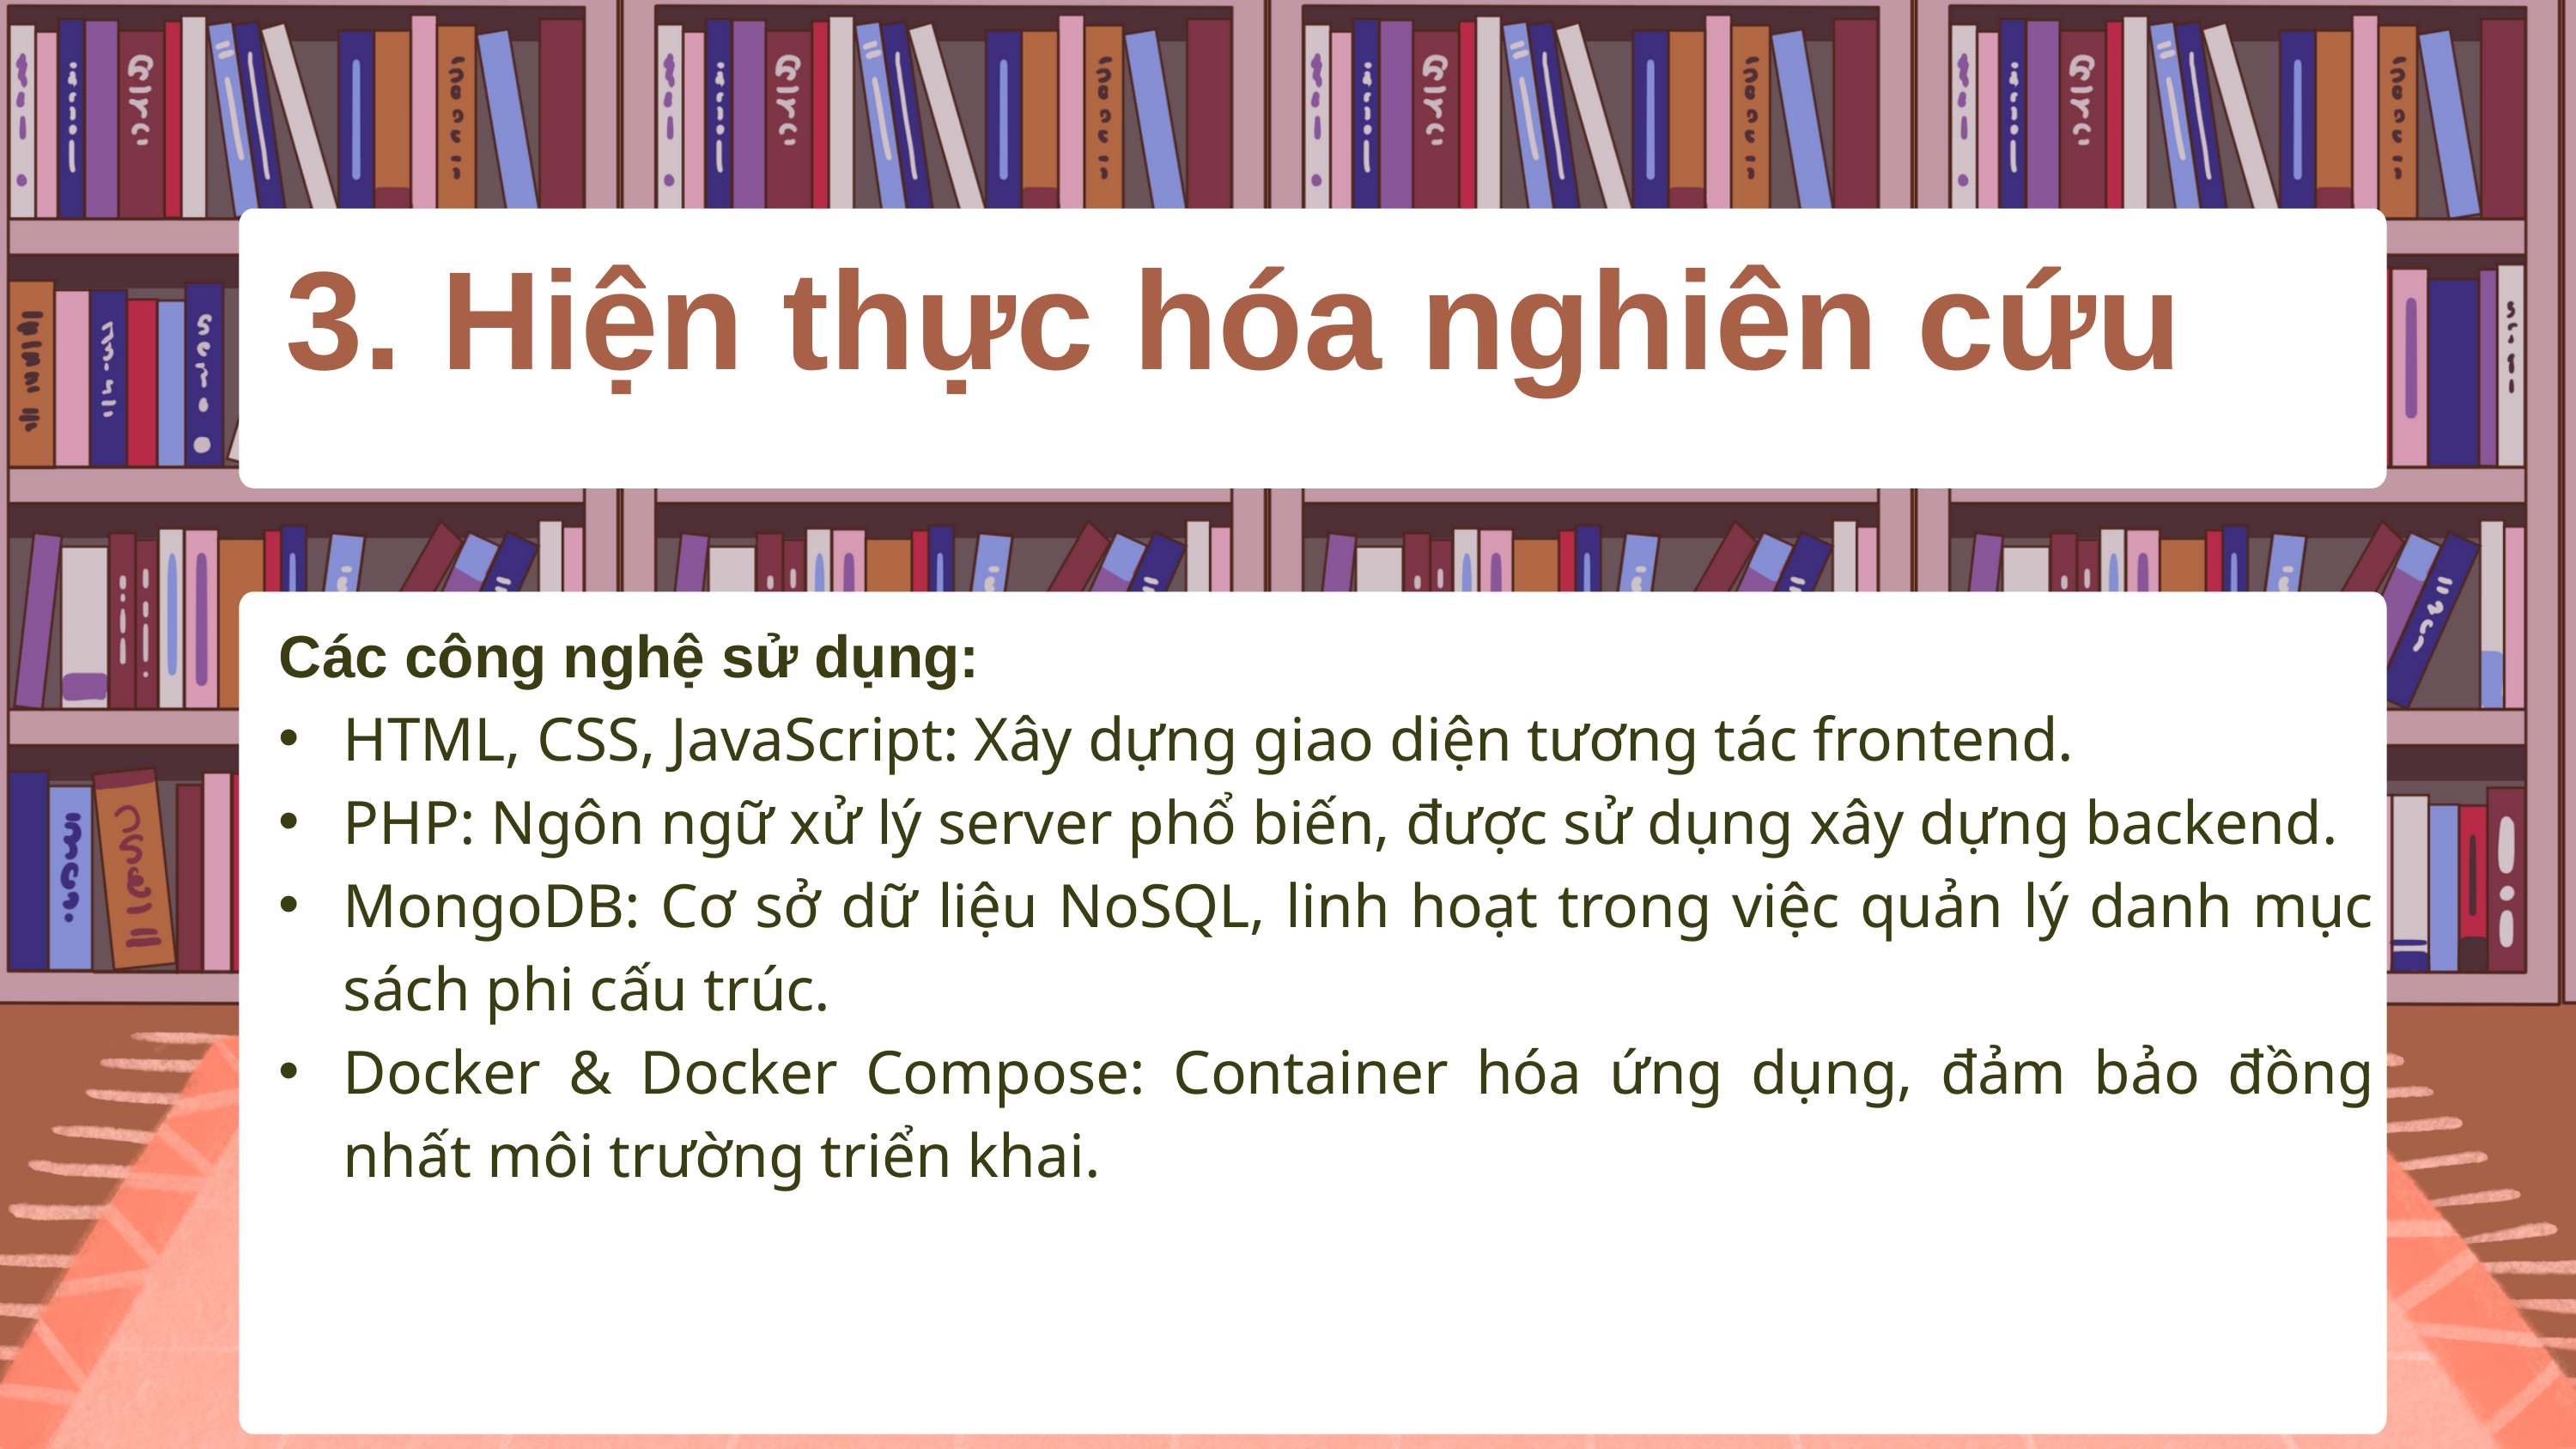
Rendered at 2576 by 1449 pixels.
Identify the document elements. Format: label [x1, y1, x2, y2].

text_box [0, 0, 2576, 1449]
text_box [239, 208, 2387, 1434]
text_box [278, 294, 2375, 1399]
